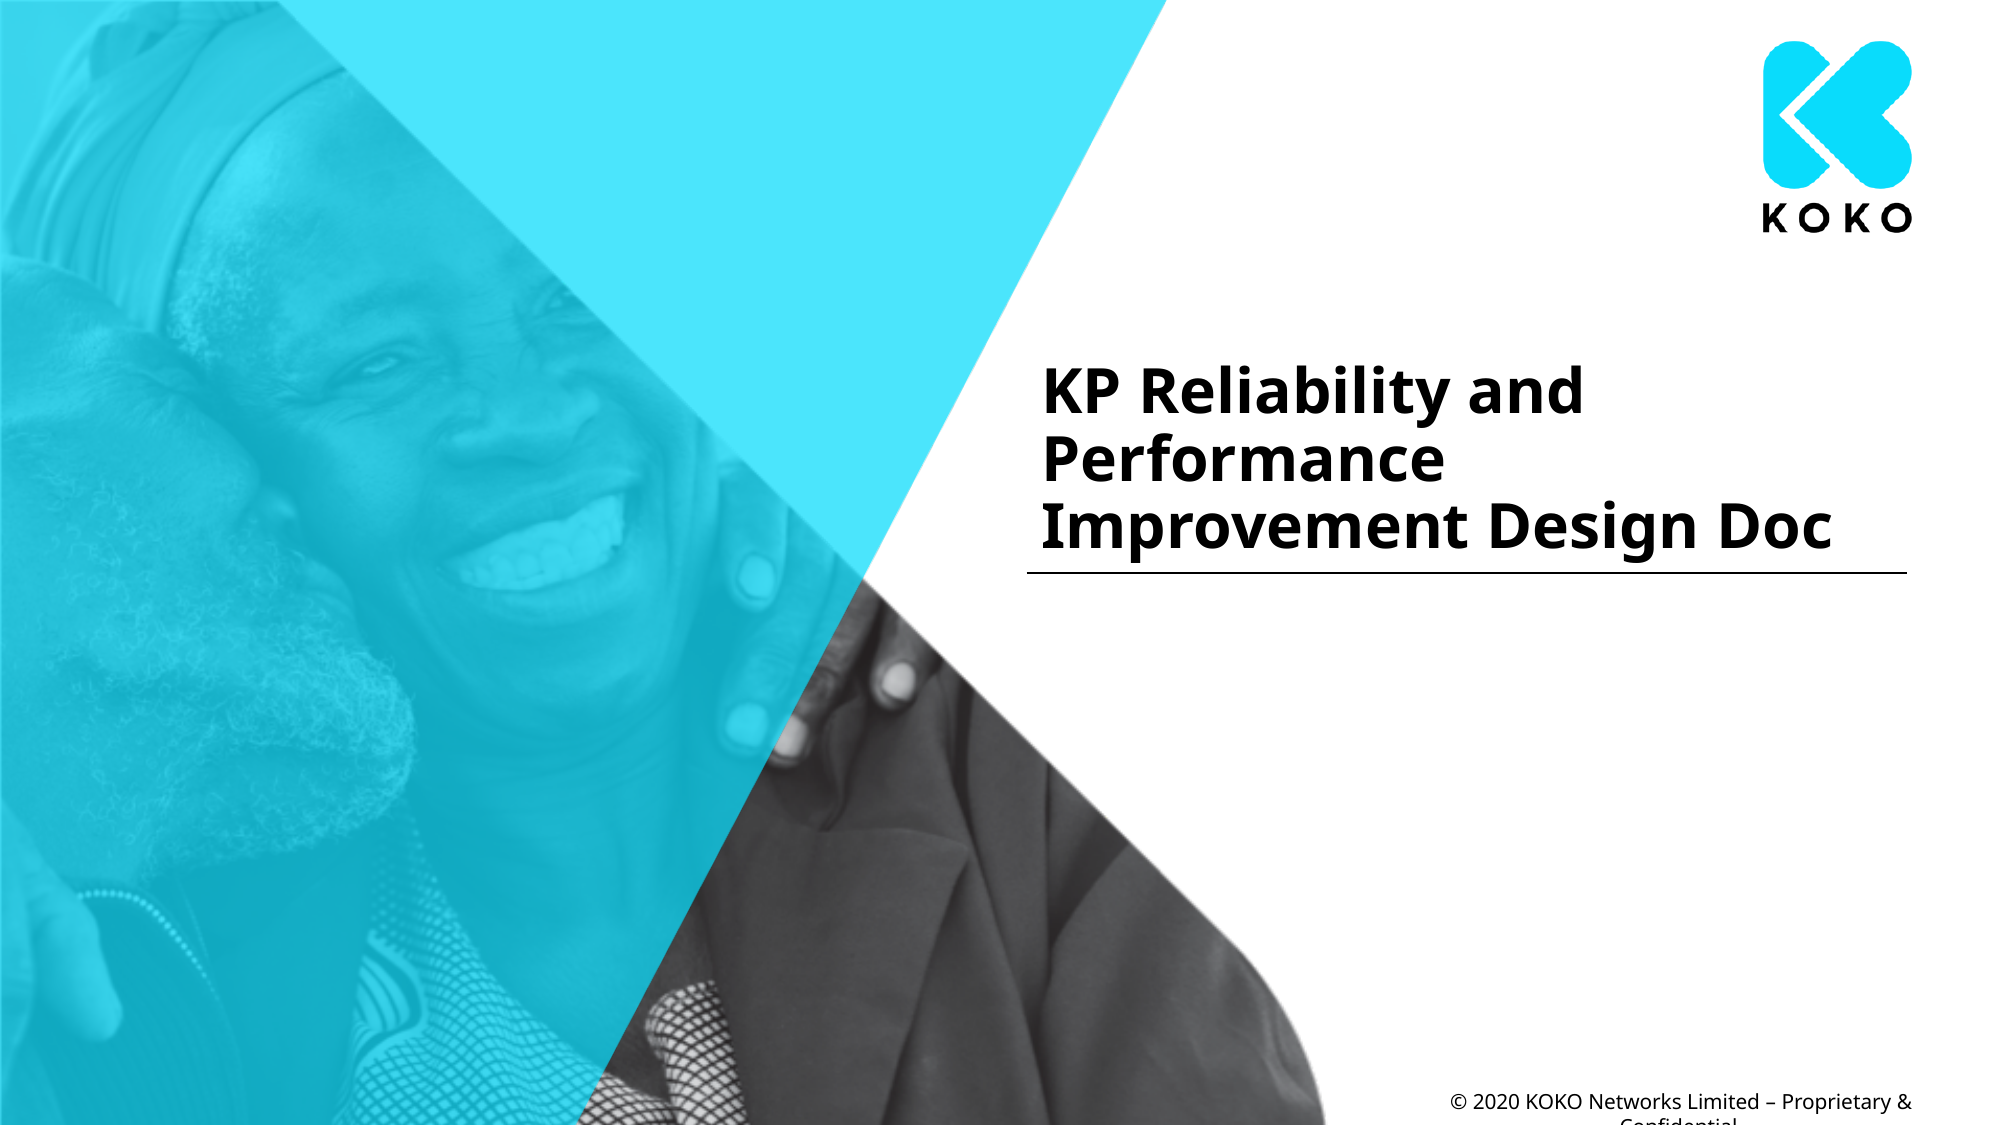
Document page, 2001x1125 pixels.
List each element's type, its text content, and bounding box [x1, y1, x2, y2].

title KP Reliability and Performance Improvement Design Doc [1026, 350, 1908, 572]
picture [0, 0, 1328, 1125]
picture [1710, 17, 1960, 266]
